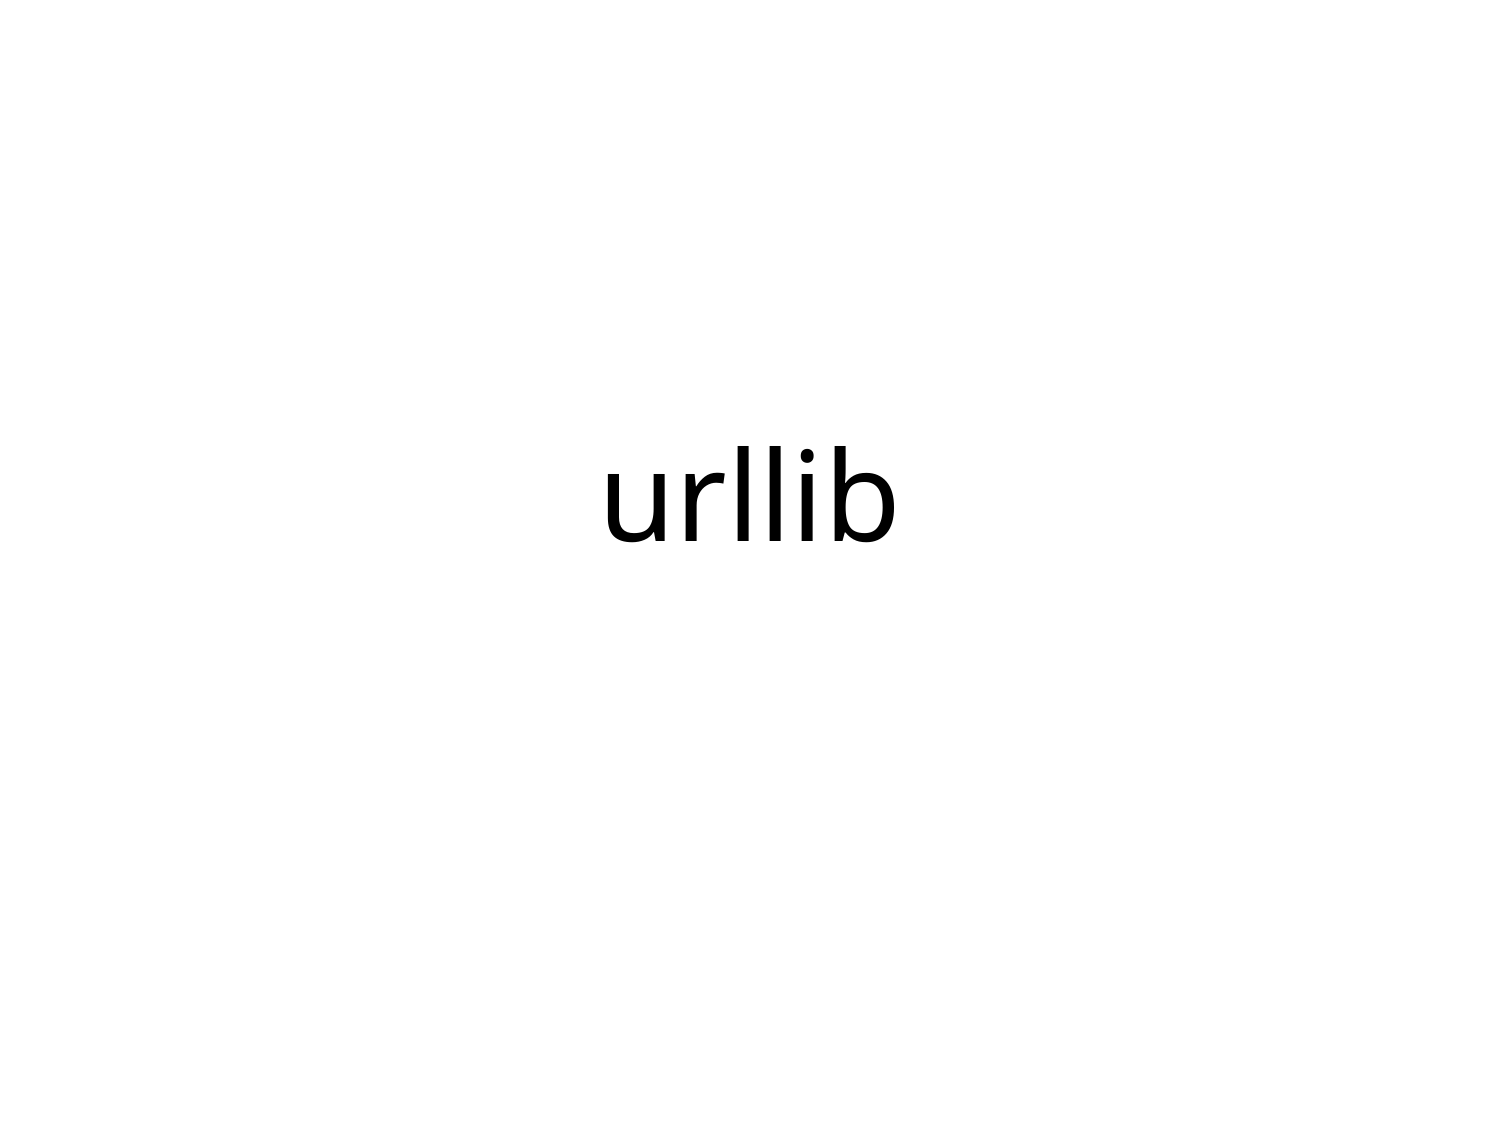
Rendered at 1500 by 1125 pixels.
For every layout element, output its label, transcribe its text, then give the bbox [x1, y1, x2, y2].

title urllib [112, 184, 1388, 576]
